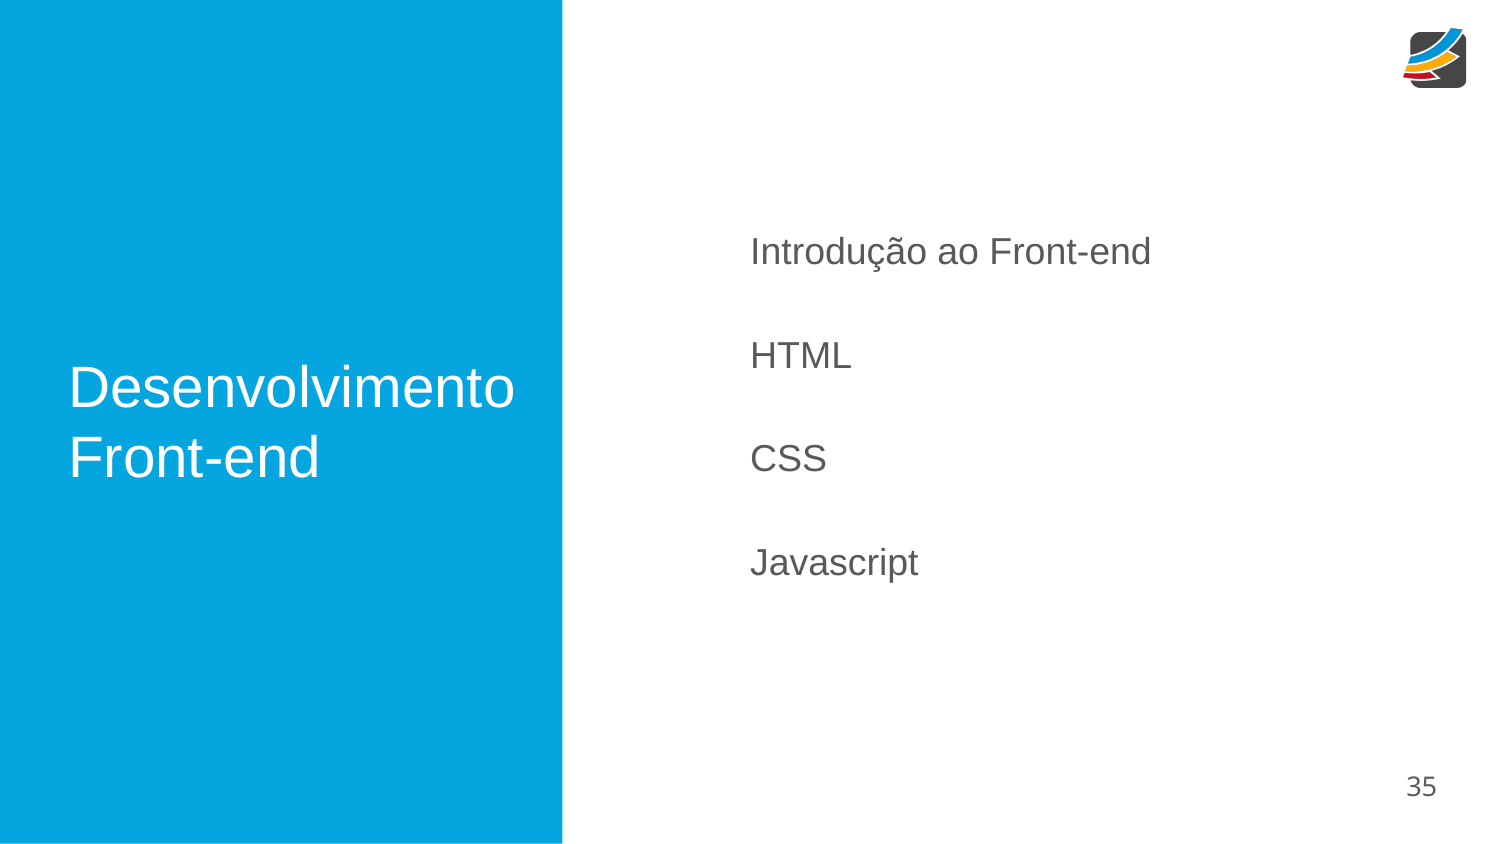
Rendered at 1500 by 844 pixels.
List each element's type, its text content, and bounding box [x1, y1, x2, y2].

title Desenvolvimento Front-end [53, 264, 536, 591]
slide_number ‹#› [1391, 754, 1482, 819]
list Introdução ao Front-end HTML CSS Javascript [660, 113, 1420, 741]
picture [1403, 28, 1467, 88]
